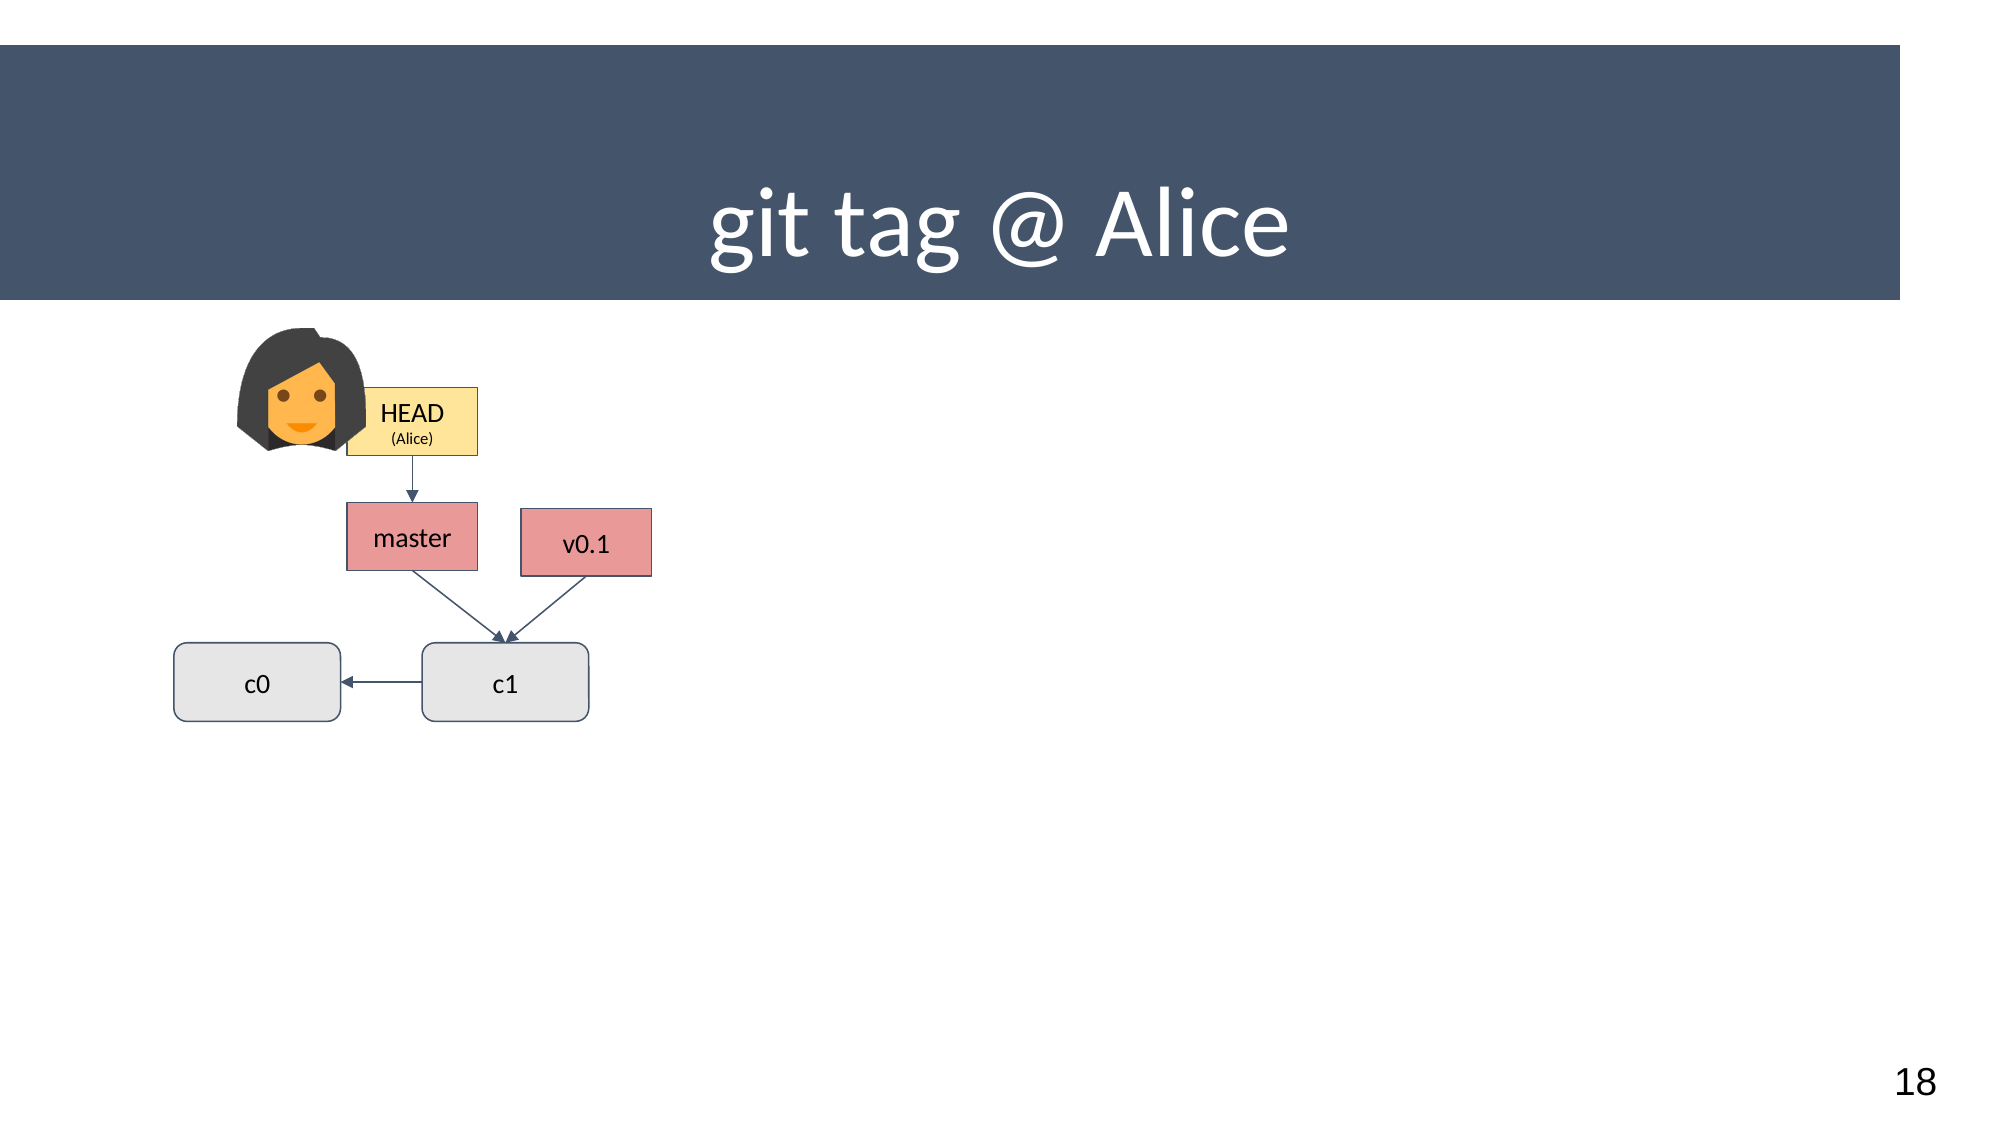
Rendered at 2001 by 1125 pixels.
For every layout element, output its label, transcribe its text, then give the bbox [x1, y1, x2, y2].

text_box HEAD (Alice) [370, 387, 478, 456]
text_box master [347, 502, 478, 571]
text_box c0 [173, 642, 341, 722]
text_box v0.1 [521, 508, 652, 577]
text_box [412, 570, 506, 643]
text_box c1 [422, 643, 589, 722]
picture [233, 324, 370, 456]
title git tag @ Alice [99, 45, 1900, 297]
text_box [506, 576, 587, 643]
